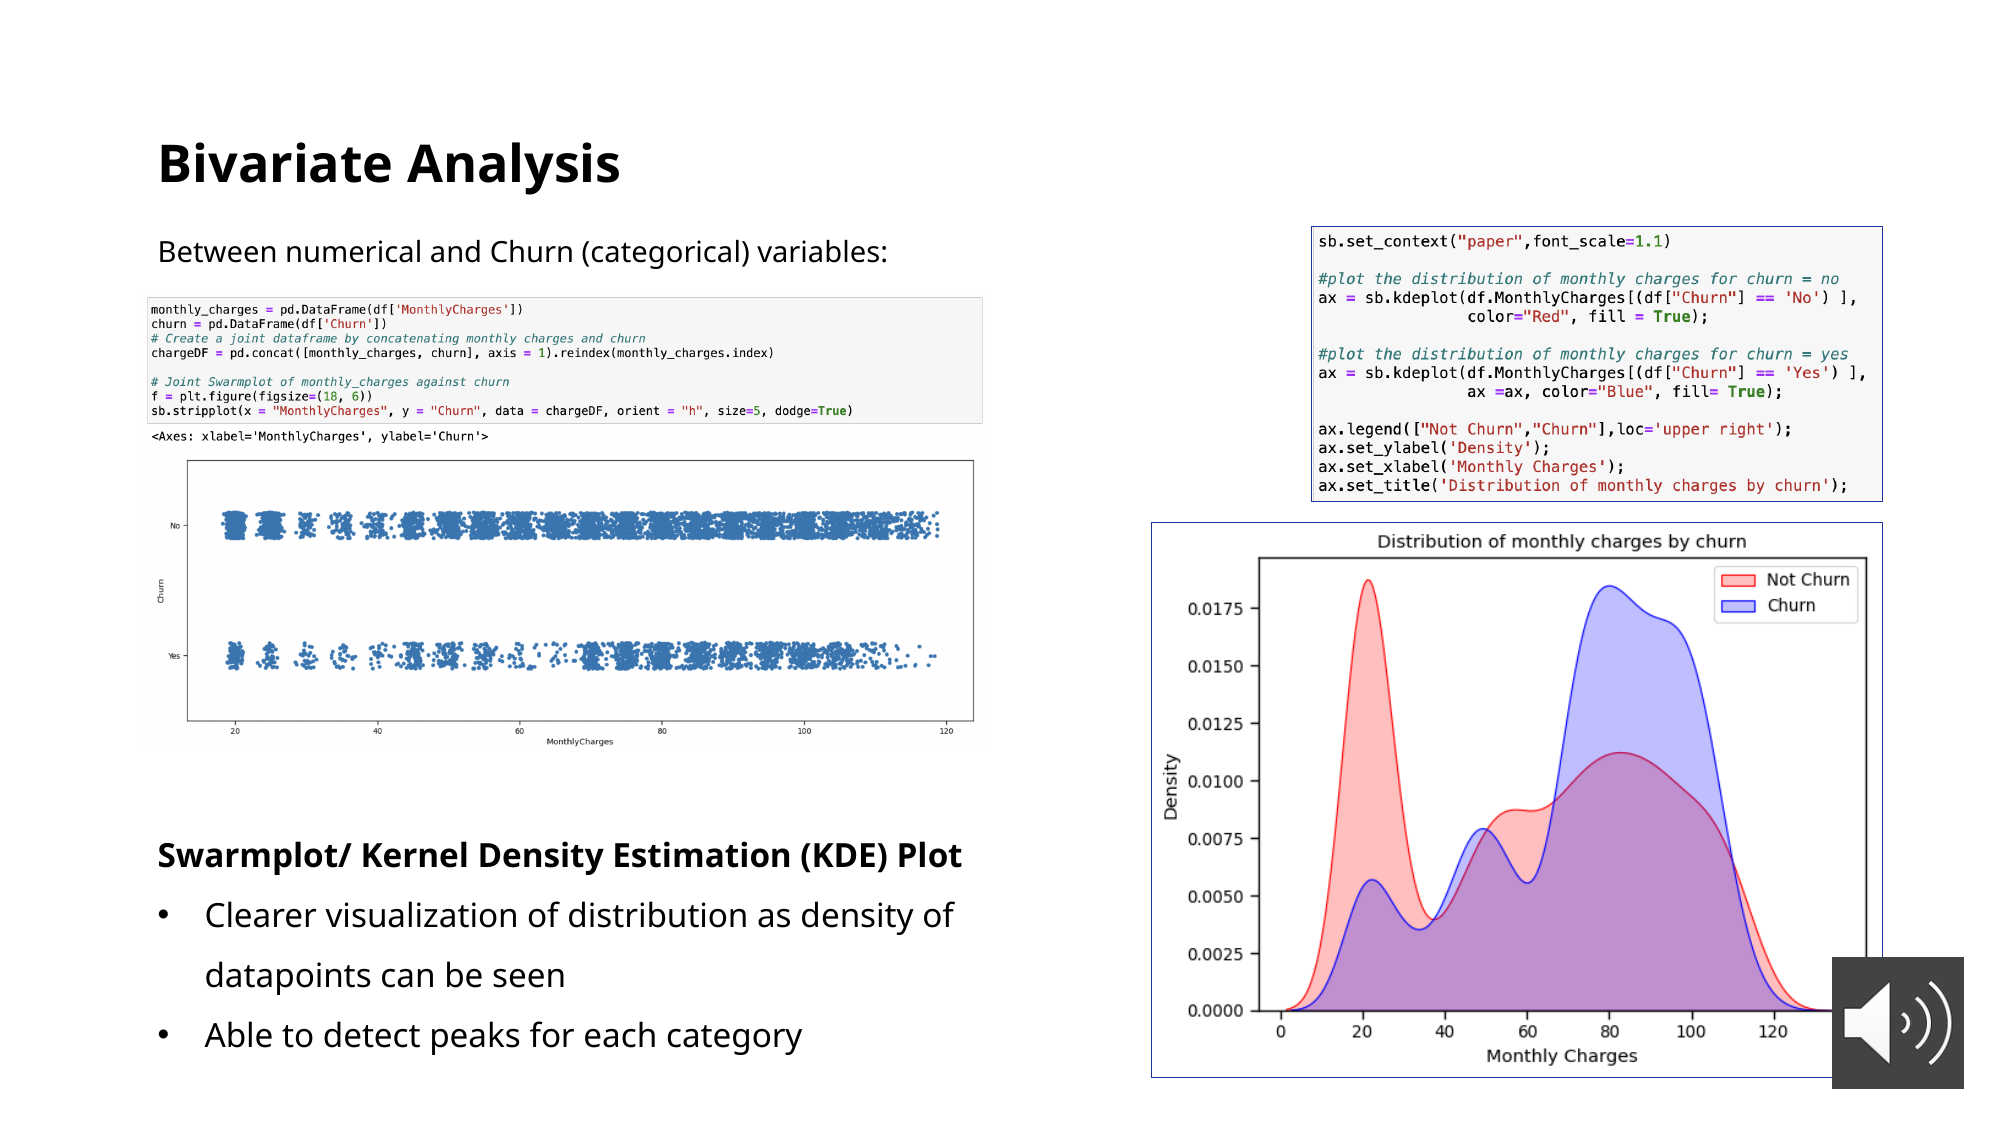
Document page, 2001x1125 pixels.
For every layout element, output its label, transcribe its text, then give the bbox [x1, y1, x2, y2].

text_box Swarmplot/ Kernel Density Estimation (KDE) Plot Clearer visualization of distribution as density of datapoints can be seen Able to detect peaks for each category [142, 807, 991, 1062]
picture [1310, 226, 1883, 502]
title Bivariate Analysis [142, 96, 1858, 227]
text_box Between numerical and Churn (categorical) variables: [142, 226, 1025, 277]
picture [142, 293, 991, 752]
picture [1151, 522, 1965, 1090]
